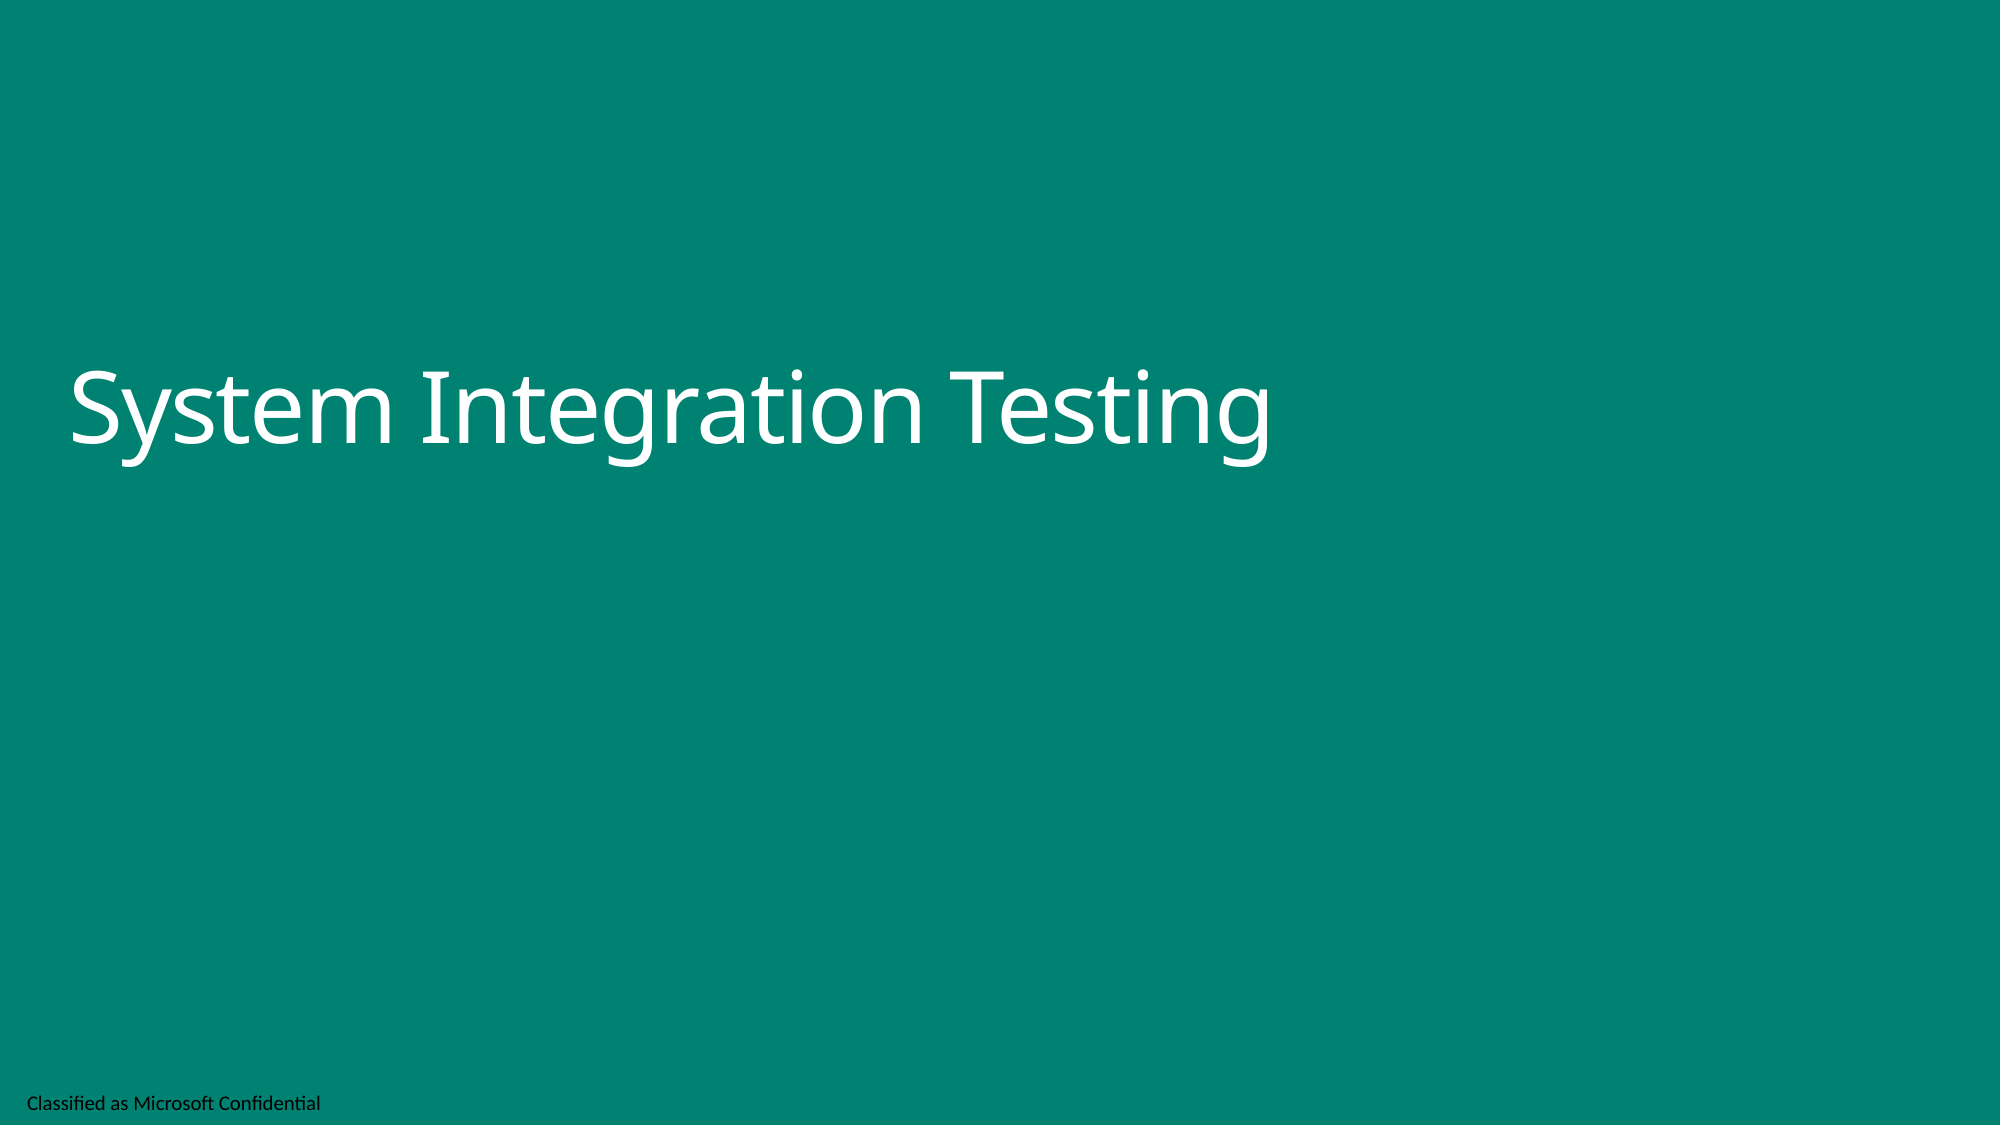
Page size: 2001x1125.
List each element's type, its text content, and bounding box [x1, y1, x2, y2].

title System Integration Testing [44, 341, 1956, 482]
